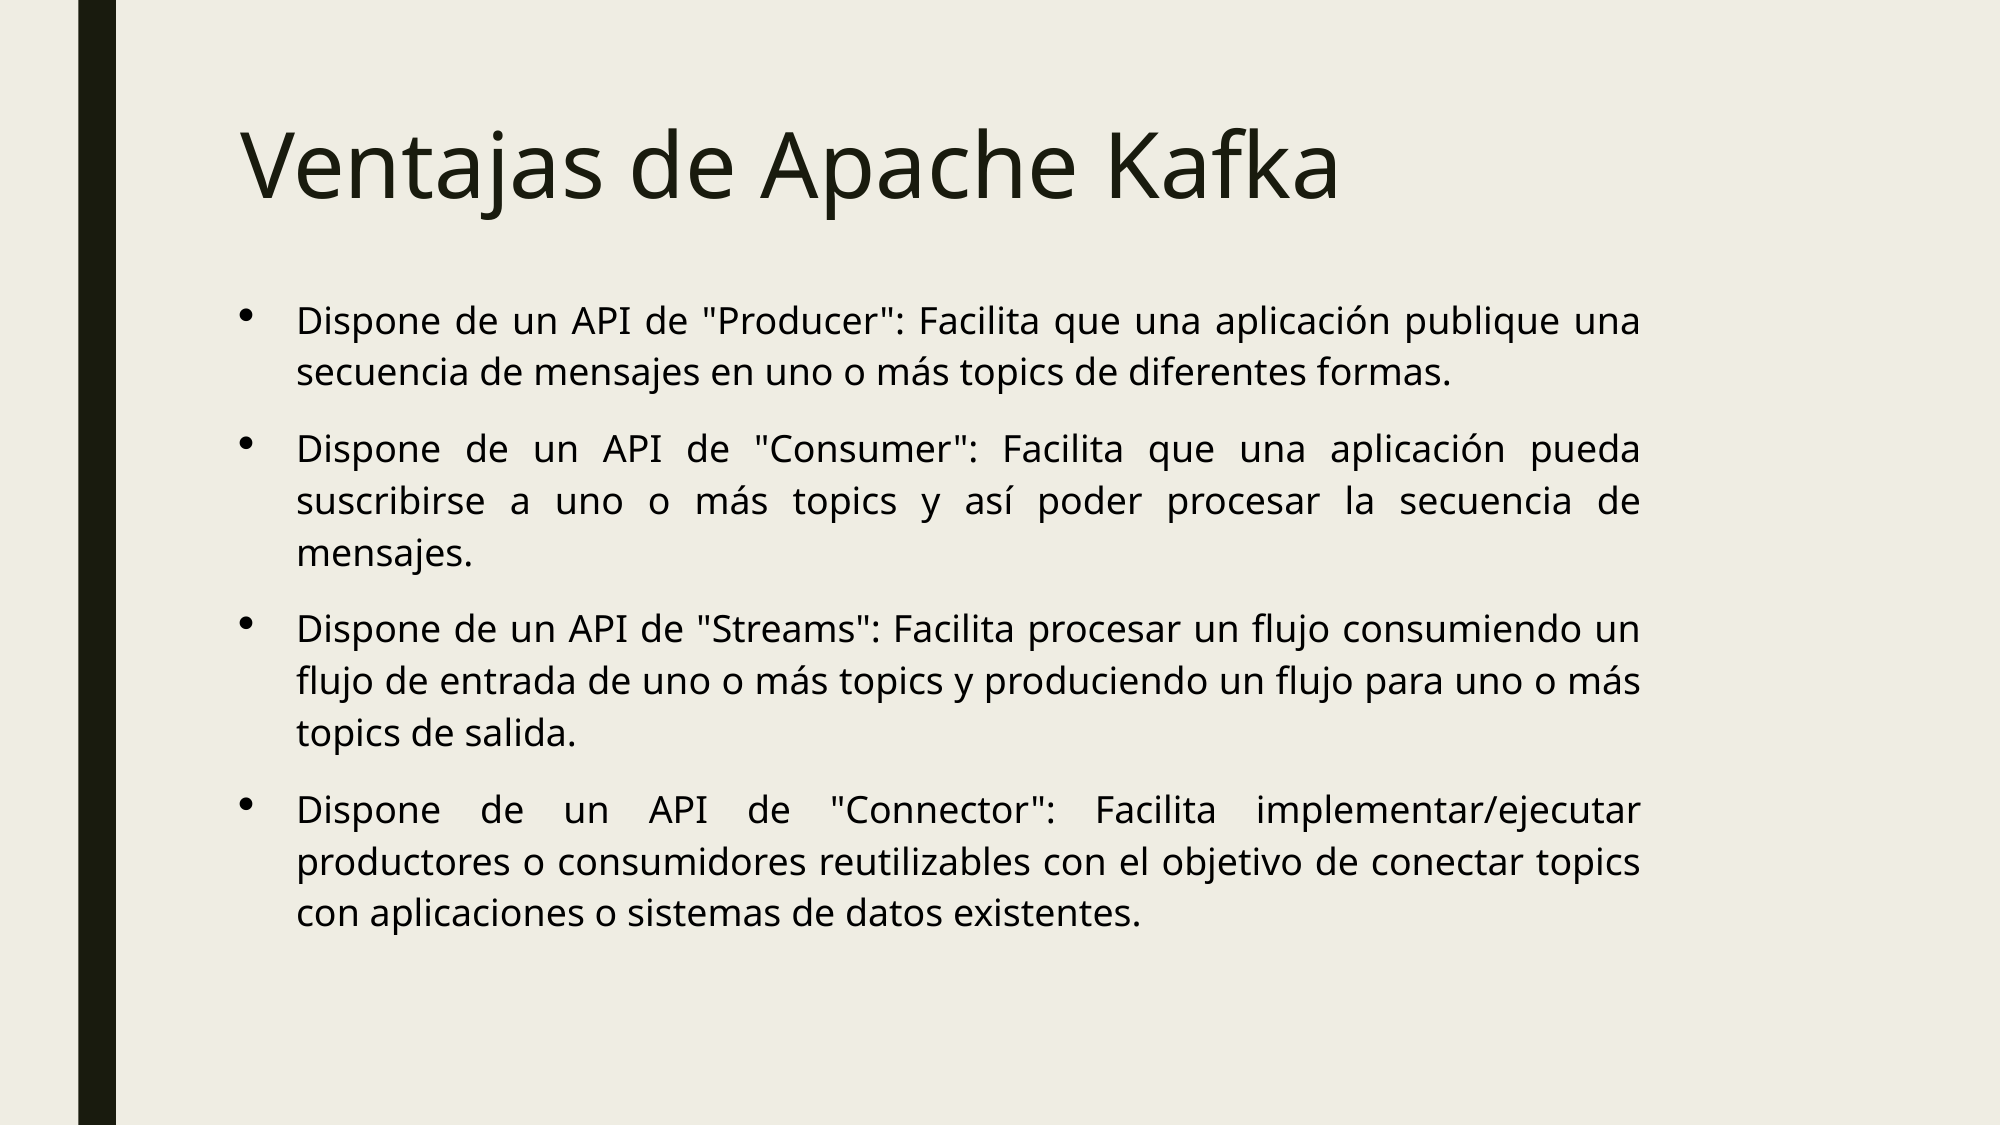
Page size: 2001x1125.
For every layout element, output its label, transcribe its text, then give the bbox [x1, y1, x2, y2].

text_box Dispone de un API de "Producer": Facilita que una aplicación publique una secuencia de mensajes en uno o más topics de diferentes formas. Dispone de un API de "Consumer": Facilita que una aplicación pueda suscribirse a uno o más topics y así poder procesar la secuencia de mensajes. Dispone de un API de "Streams": Facilita procesar un flujo consumiendo un flujo de entrada de uno o más topics y produciendo un flujo para uno o más topics de salida. Dispone de un API de "Connector": Facilita implementar/ejecutar productores o consumidores reutilizables con el objetivo de conectar topics con aplicaciones o sistemas de datos existentes. [224, 282, 1658, 942]
title Ventajas de Apache Kafka [225, 112, 1800, 357]
